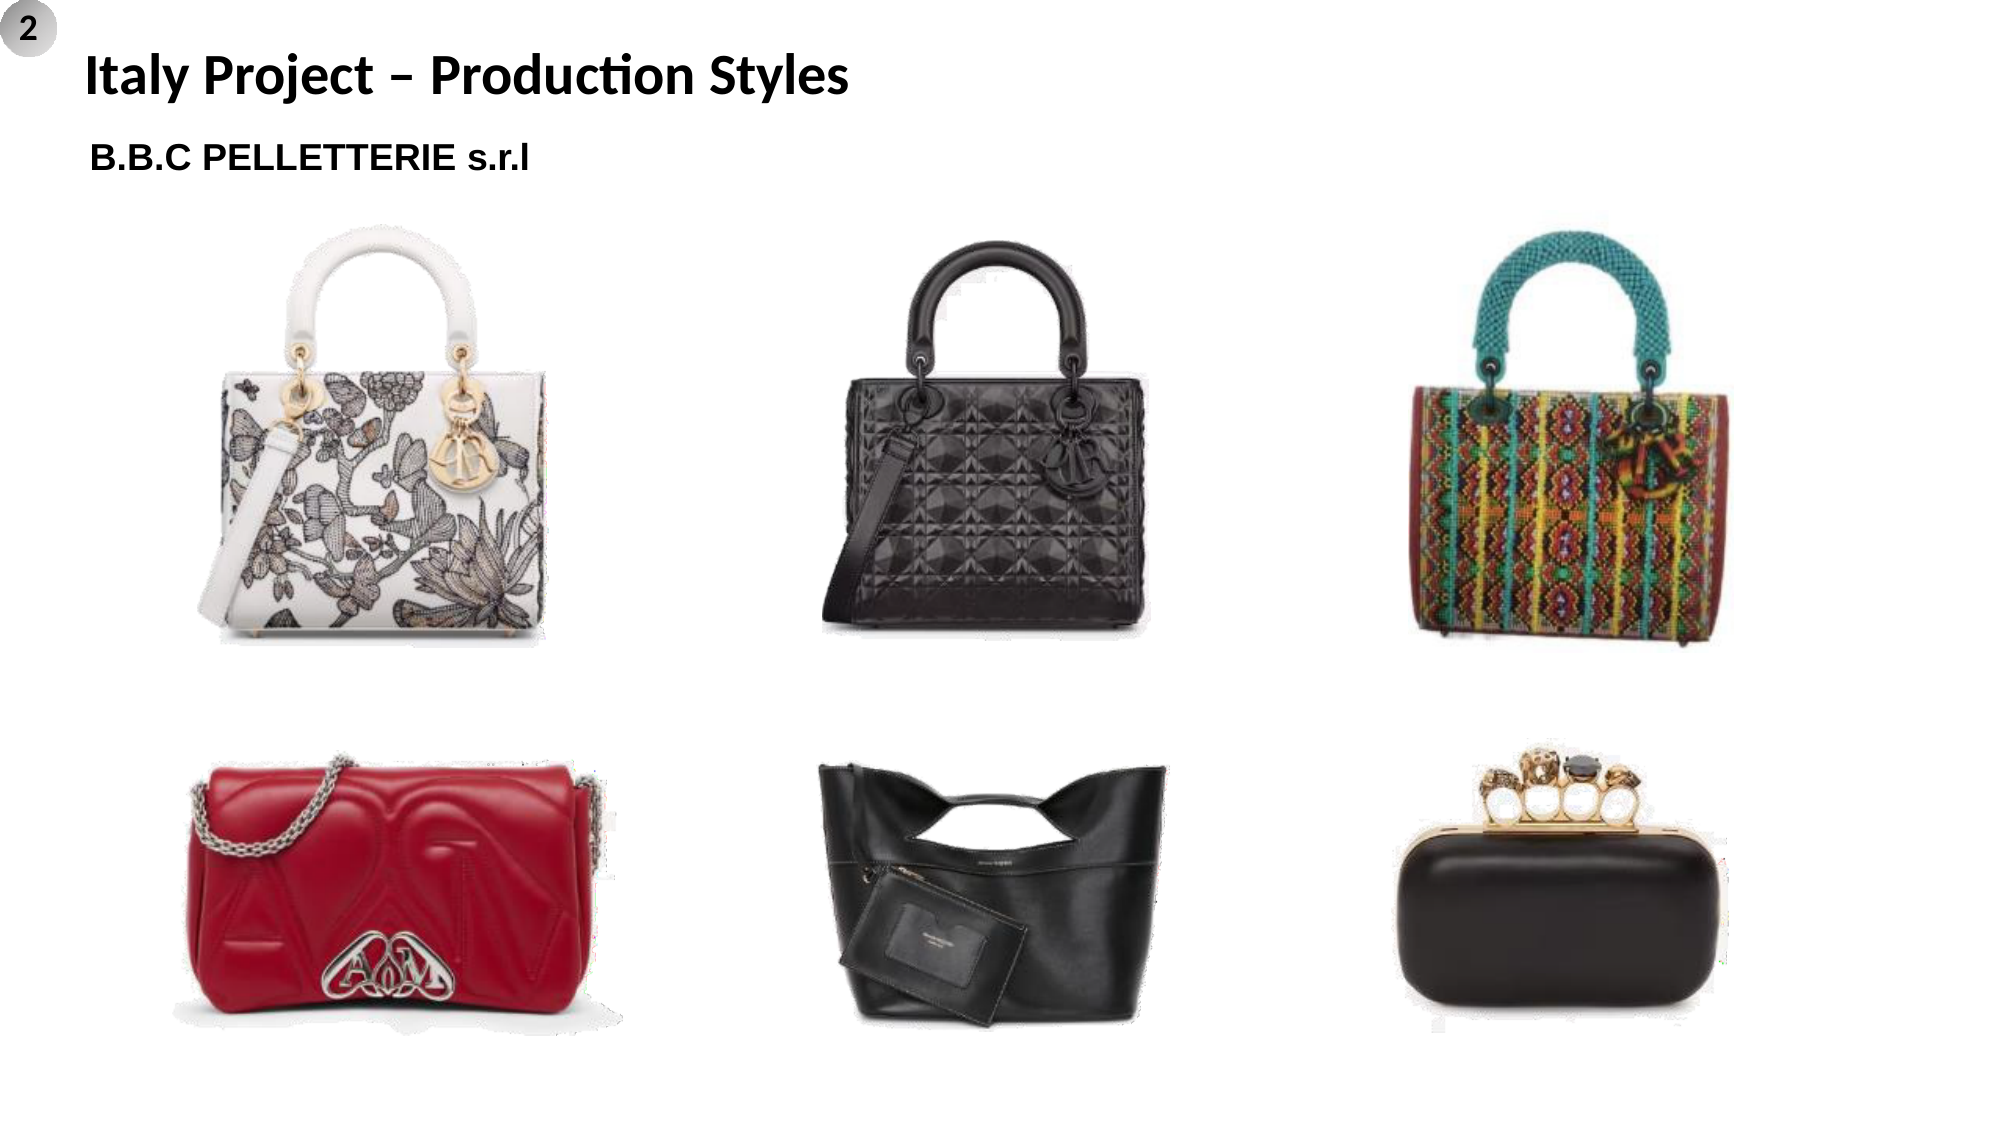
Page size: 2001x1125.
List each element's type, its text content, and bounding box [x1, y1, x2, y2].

text_box B.B.C PELLETTERIE s.r.l [87, 130, 534, 178]
picture [1408, 209, 1734, 654]
picture [172, 750, 625, 1036]
picture [196, 224, 550, 648]
picture [815, 760, 1172, 1032]
picture [822, 239, 1151, 641]
picture [1391, 738, 1731, 1034]
title Italy Project – Production Styles [82, 34, 856, 224]
picture [0, 0, 57, 57]
